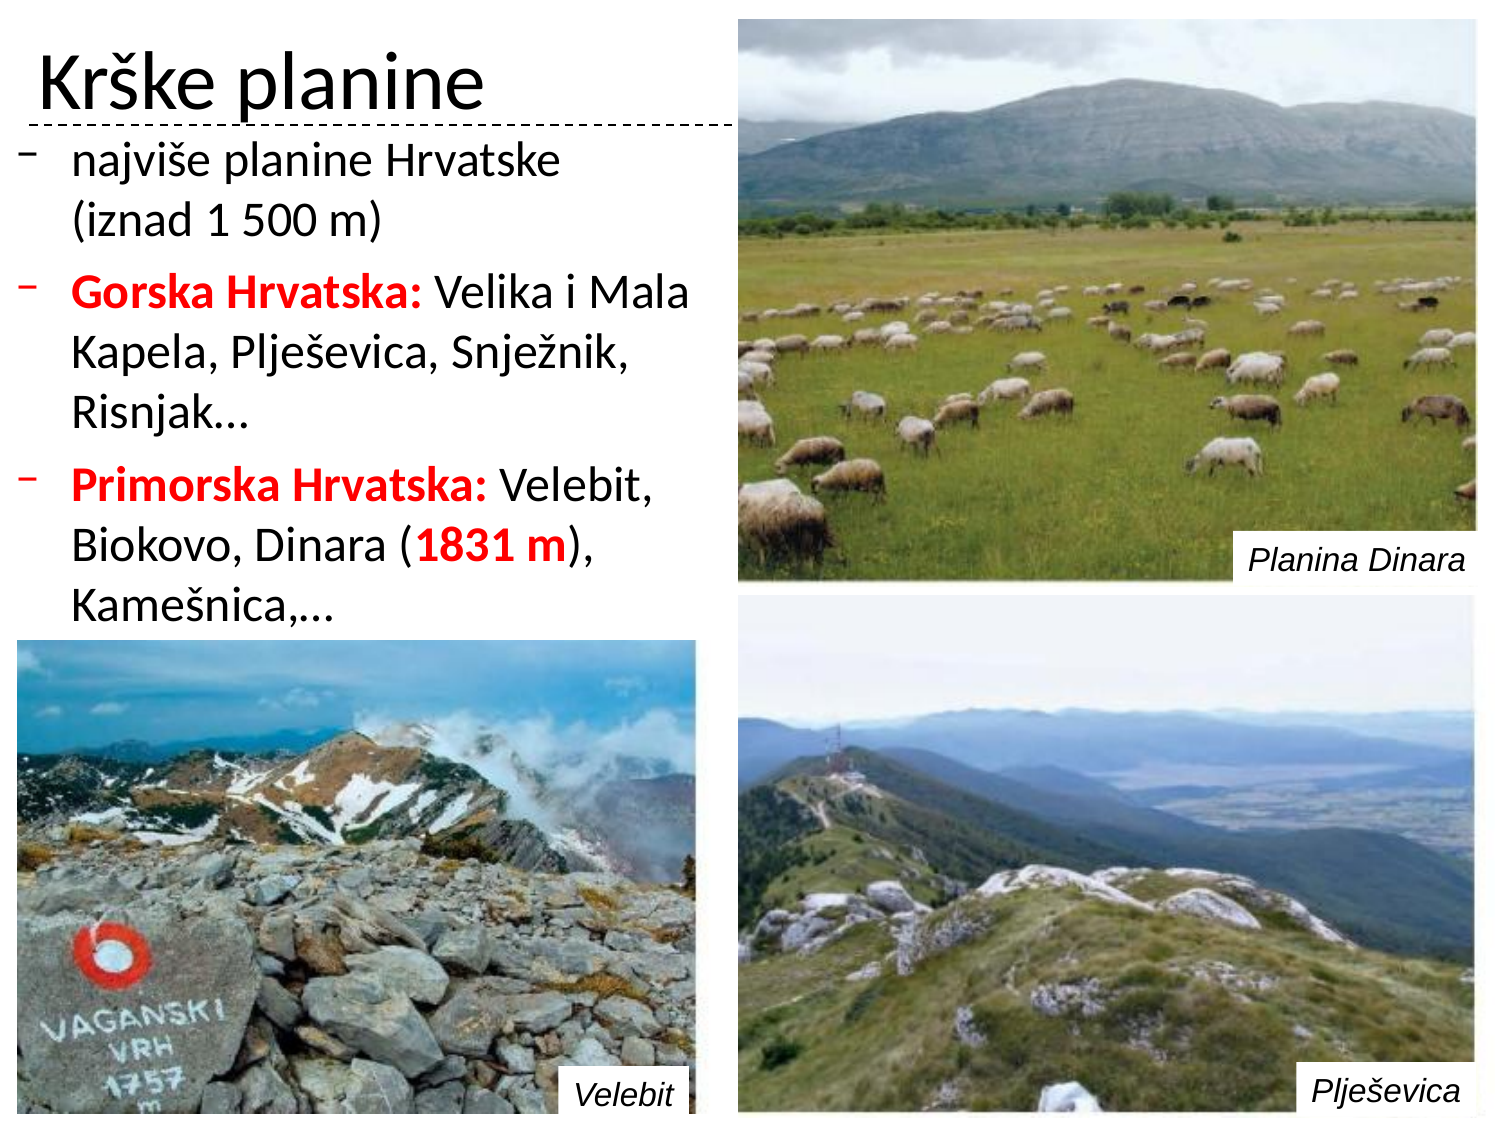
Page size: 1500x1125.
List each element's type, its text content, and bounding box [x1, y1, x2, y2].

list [737, 18, 1479, 588]
title Krške planine [23, 23, 732, 118]
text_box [17, 640, 716, 1125]
list najviše planine Hrvatske (iznad 1 500 m) Gorska Hrvatska: Velika i Mala Kapela, Plješevica, Snježnik, Risnjak… Primorska Hrvatska: Velebit, Biokovo, Dinara (1831 m), Kamešnica,… [0, 118, 735, 634]
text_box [737, 595, 1495, 1118]
